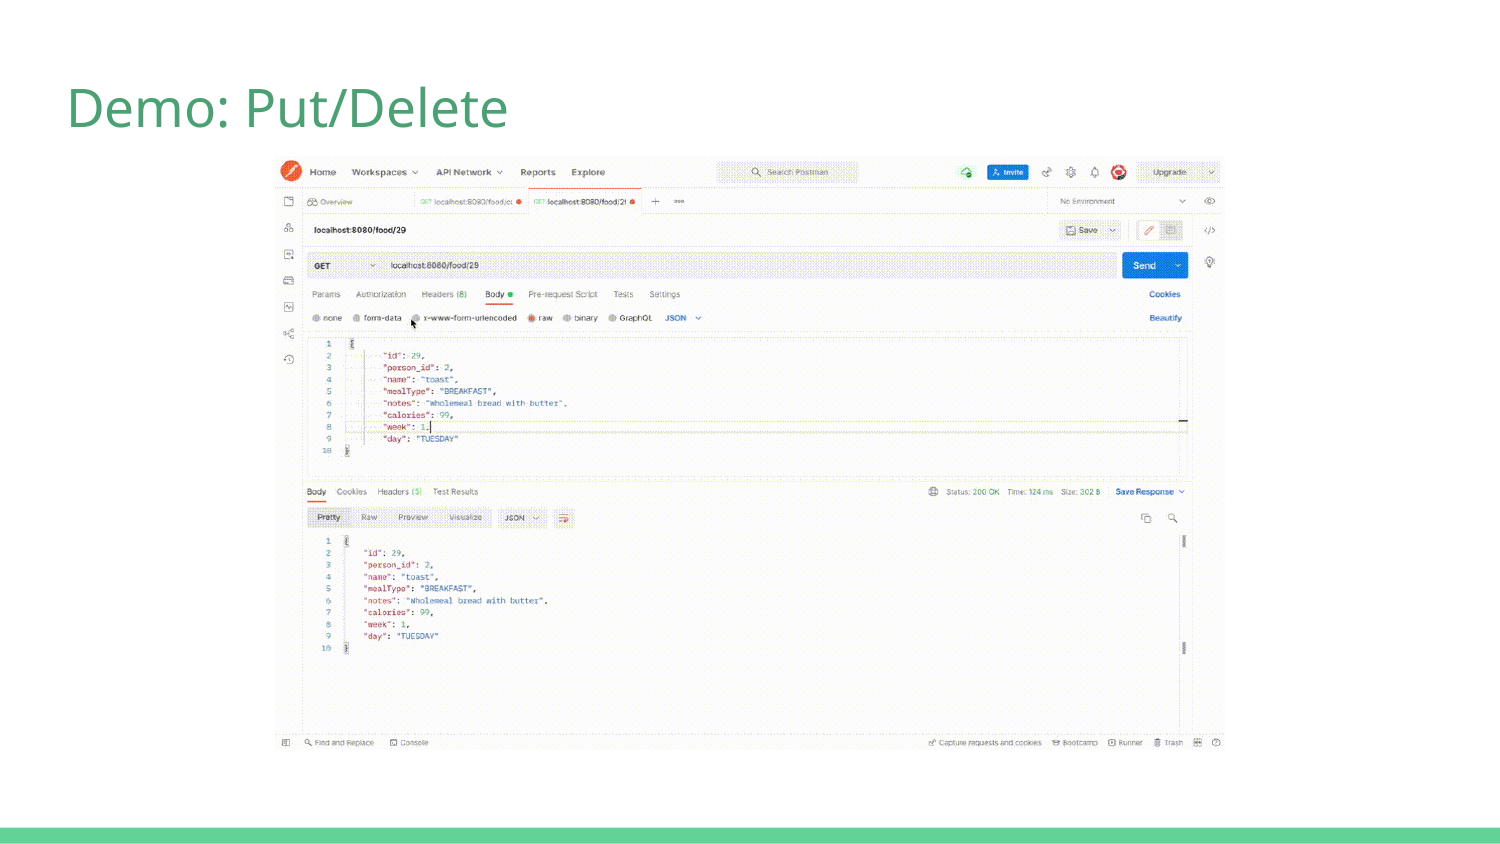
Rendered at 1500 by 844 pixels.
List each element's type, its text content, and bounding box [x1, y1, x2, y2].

title Demo: Put/Delete [51, 59, 1449, 154]
picture [275, 156, 1225, 750]
